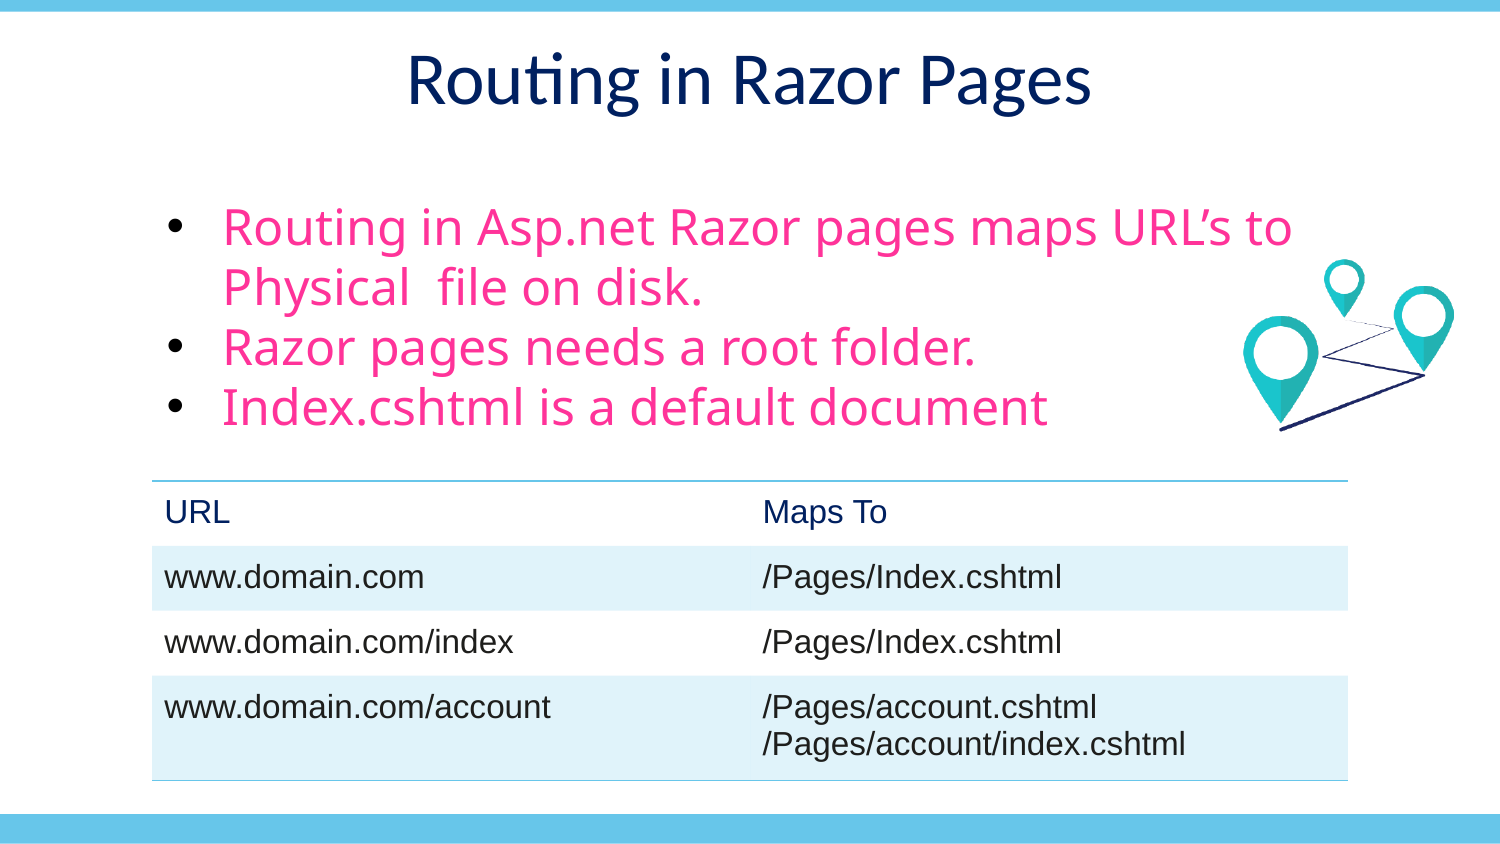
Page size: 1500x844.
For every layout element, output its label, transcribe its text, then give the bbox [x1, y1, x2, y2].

text_box Routing in Asp.net Razor pages maps URL’s to Physical file on disk. Razor pages needs a root folder. Index.cshtml is a default document [151, 188, 1348, 444]
table_cell /Pages/account.cshtml /Pages/account/index.cshtml [750, 676, 1348, 780]
list Routing in Razor Pages [0, 20, 1500, 115]
table_cell www.domain.com/account [152, 676, 750, 780]
table_header Maps To [750, 482, 1348, 546]
table_cell www.domain.com/index [152, 611, 750, 676]
table_cell /Pages/Index.cshtml [750, 611, 1348, 676]
table_cell www.domain.com [152, 546, 750, 611]
picture [1220, 244, 1476, 447]
table_header URL [152, 482, 750, 546]
table_cell /Pages/Index.cshtml [750, 546, 1348, 611]
